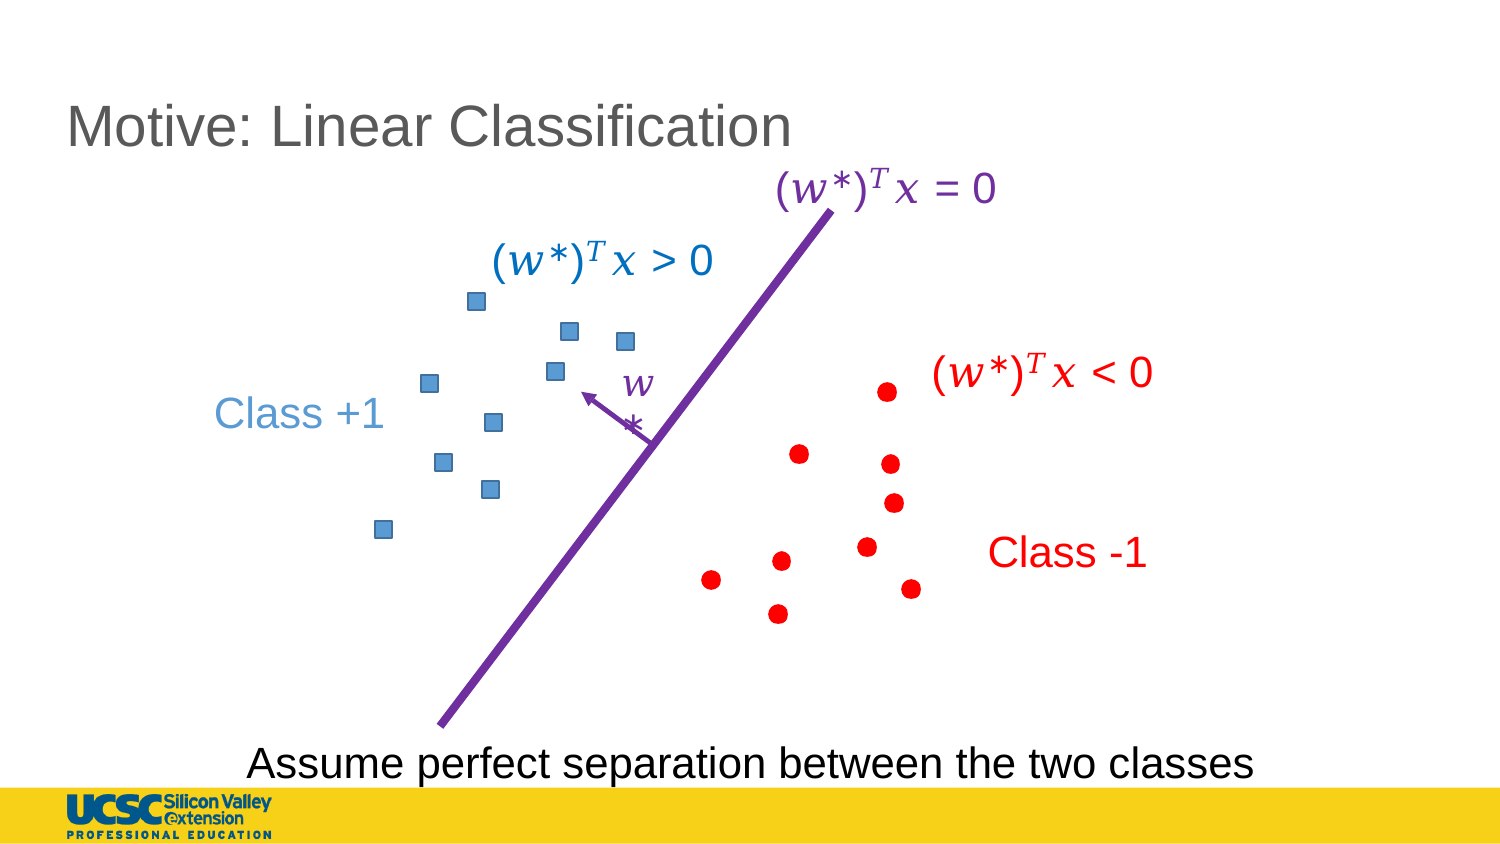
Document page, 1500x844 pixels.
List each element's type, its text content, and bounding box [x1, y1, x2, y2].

picture [877, 381, 897, 402]
title Motive: Linear Classification [51, 72, 1449, 167]
text_box (𝑤∗)𝑇𝑥 = 0 [770, 153, 1077, 213]
picture [60, 787, 277, 844]
picture [901, 579, 921, 599]
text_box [374, 520, 393, 539]
picture [857, 537, 878, 557]
text_box (𝑤∗)𝑇𝑥 < 0 [927, 338, 1164, 397]
text_box Assume perfect separation between the two classes [172, 732, 1328, 787]
picture [880, 454, 901, 475]
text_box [420, 209, 832, 727]
picture [883, 493, 904, 513]
text_box Class -1 [985, 522, 1164, 577]
text_box Class +1 [211, 383, 403, 438]
